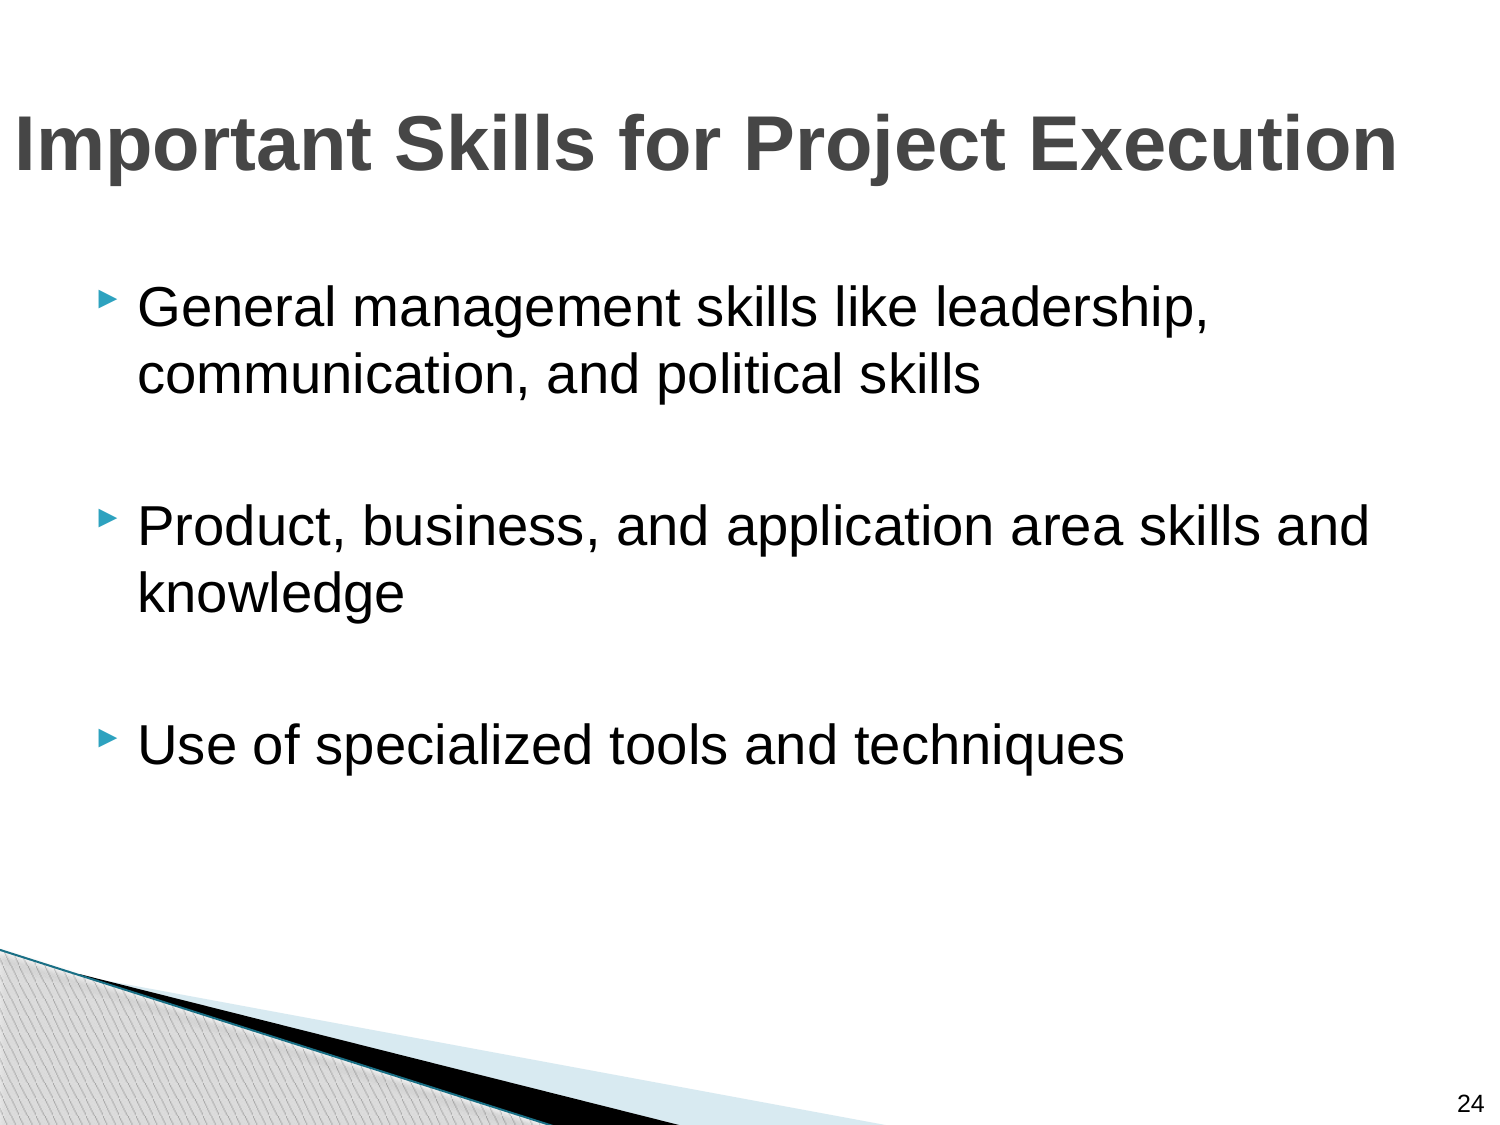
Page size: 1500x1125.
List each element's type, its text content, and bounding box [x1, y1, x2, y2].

title Important Skills for Project Execution [0, 45, 1425, 233]
list General management skills like leadership, communication, and political skills Product, business, and application area skills and knowledge Use of specialized tools and techniques [62, 262, 1406, 1049]
slide_number 24 [1412, 1065, 1500, 1125]
